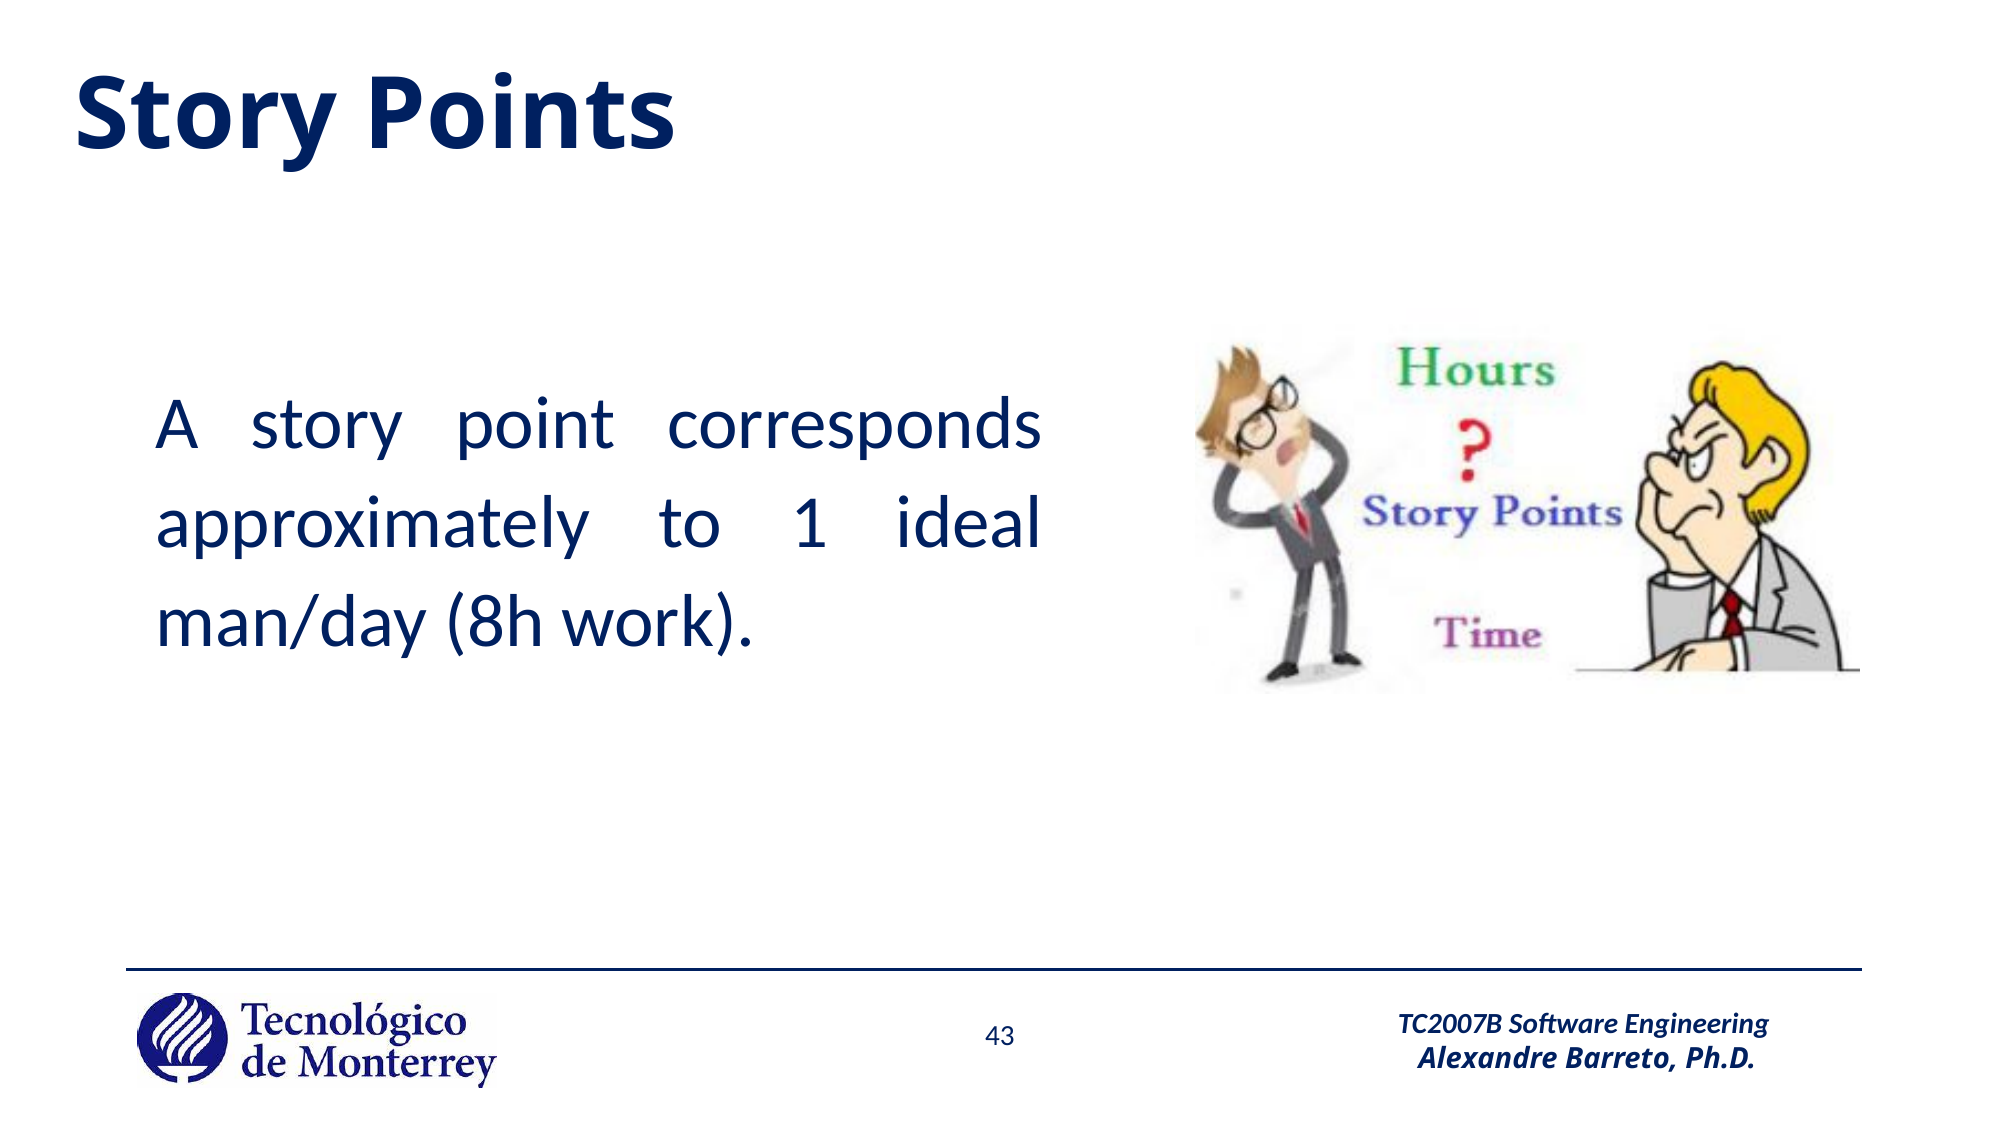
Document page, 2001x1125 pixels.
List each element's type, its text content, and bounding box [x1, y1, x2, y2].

picture [1195, 308, 1860, 694]
list A story point corresponds approximately to 1 ideal man/day (8h work). [140, 357, 1059, 708]
picture [137, 993, 497, 1088]
title Story Points [59, 25, 1785, 208]
